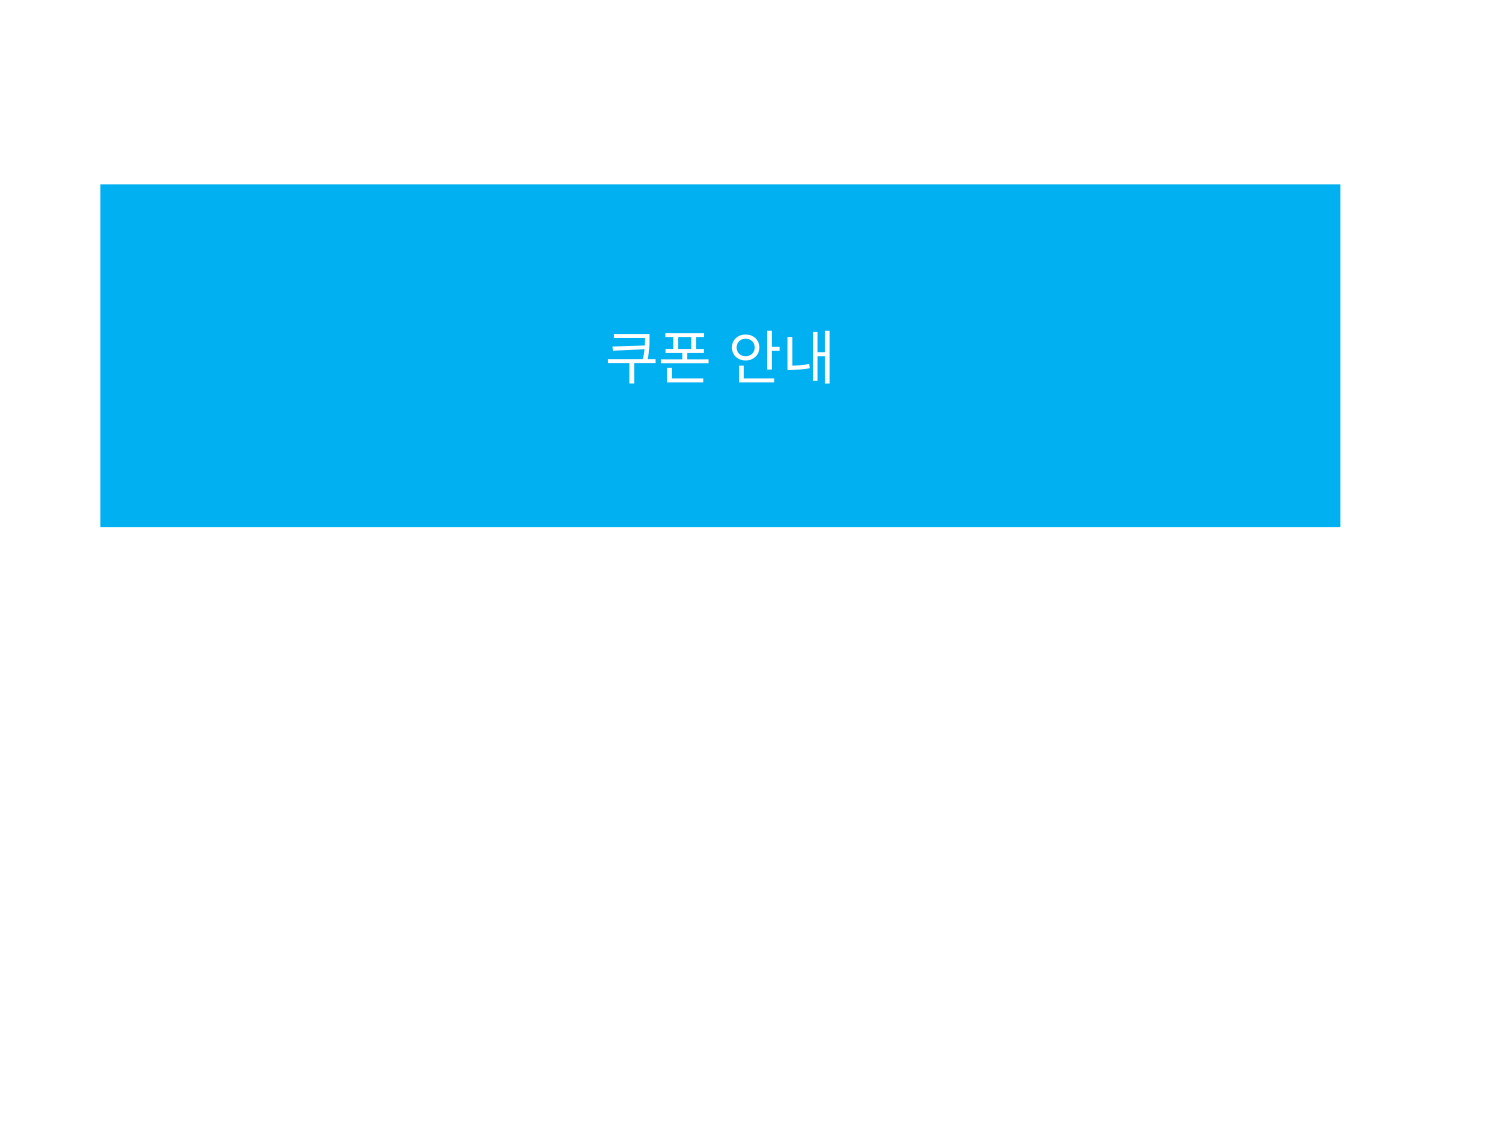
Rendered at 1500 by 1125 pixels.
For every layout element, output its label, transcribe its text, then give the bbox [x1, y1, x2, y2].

text_box 쿠폰 안내 [98, 182, 1343, 529]
